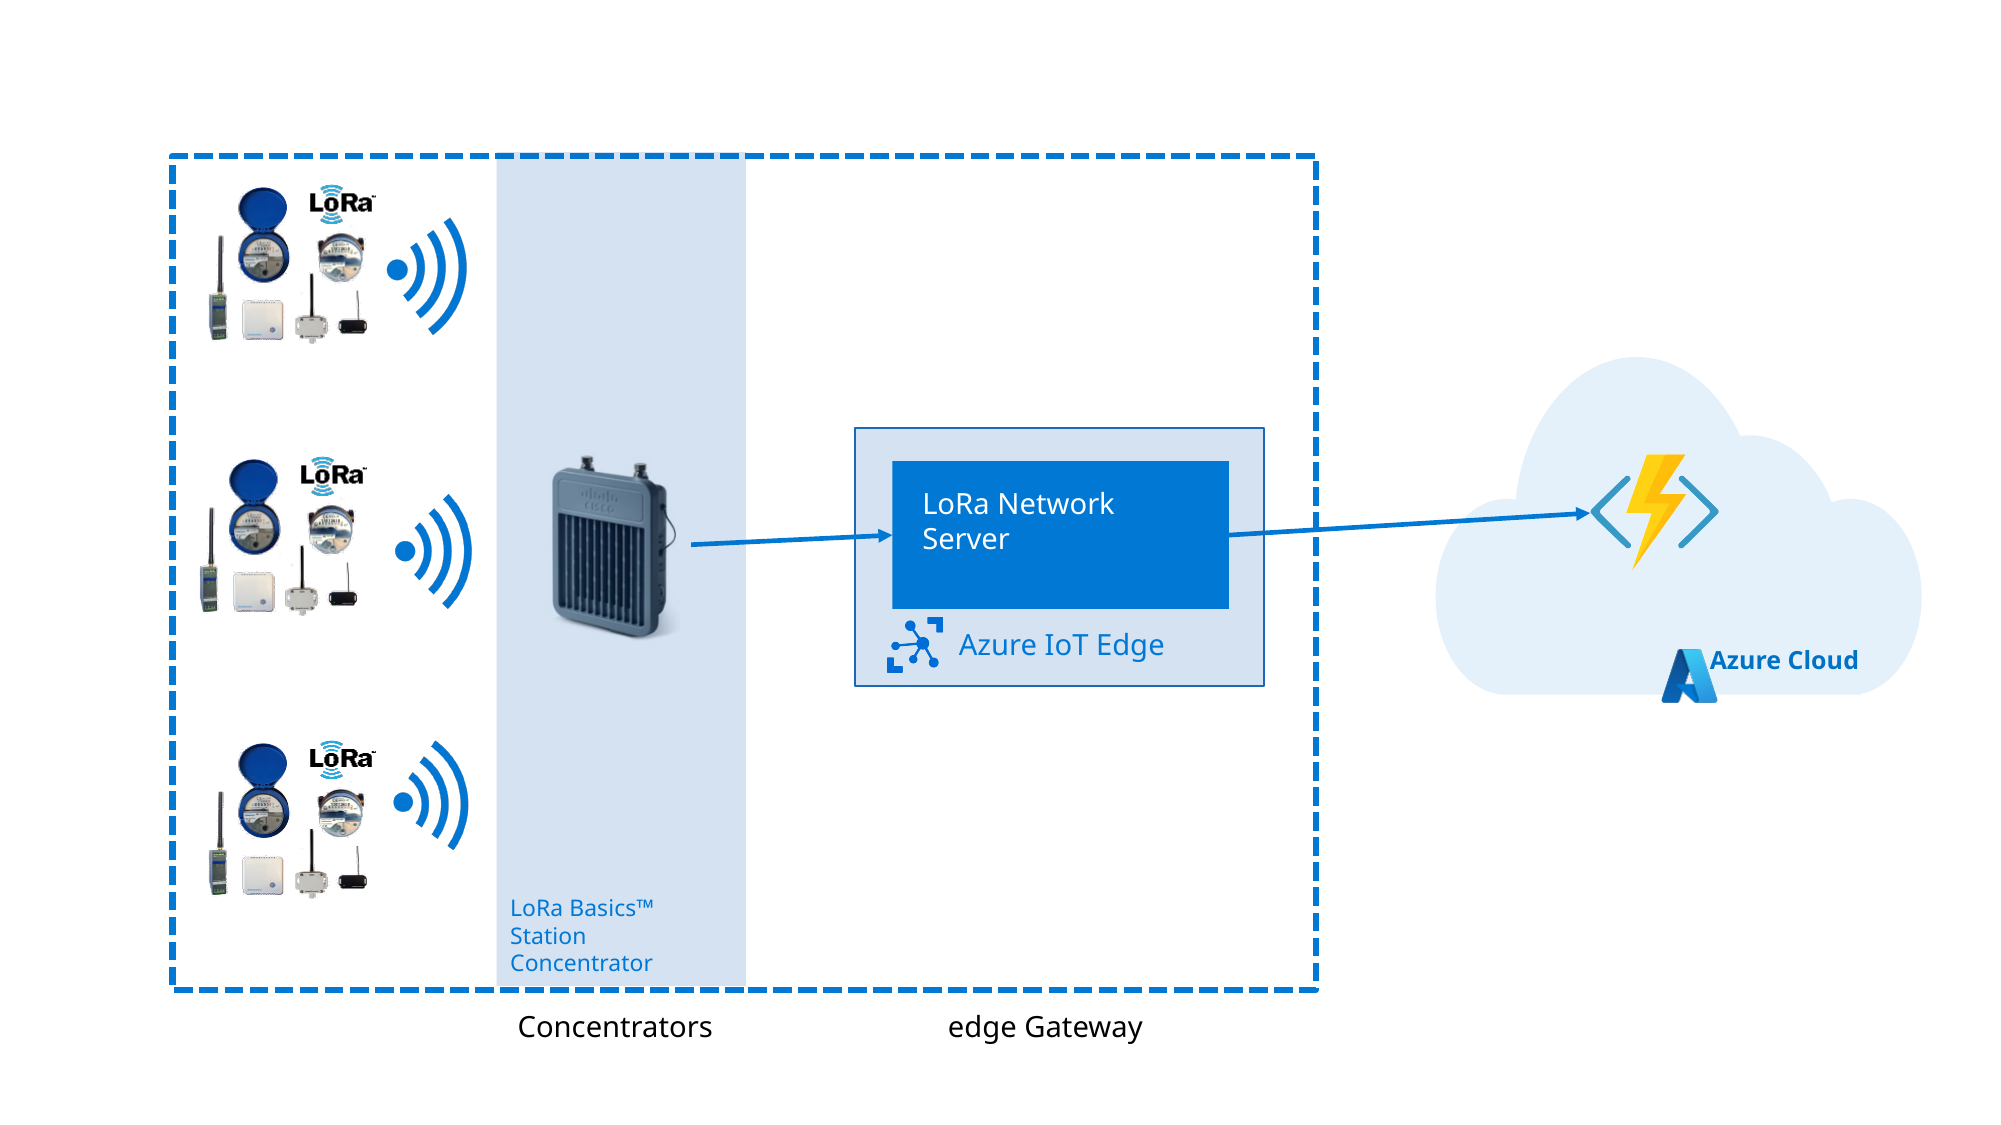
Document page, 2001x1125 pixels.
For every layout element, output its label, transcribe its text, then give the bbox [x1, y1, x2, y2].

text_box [185, 438, 387, 633]
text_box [691, 534, 893, 545]
picture [385, 489, 509, 614]
text_box [496, 152, 746, 886]
text_box [154, 121, 1937, 1069]
picture [1659, 645, 1721, 707]
text_box [1434, 356, 1923, 696]
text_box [194, 721, 396, 917]
picture [1589, 448, 1719, 578]
picture [539, 447, 691, 642]
picture [383, 735, 504, 856]
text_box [1228, 512, 1589, 536]
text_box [194, 166, 396, 361]
text_box Concentrators [517, 1008, 713, 1044]
text_box edge Gateway [947, 1008, 1144, 1044]
text_box LoRa Basics™ Station Concentrator [495, 886, 750, 984]
picture [376, 212, 505, 341]
picture [885, 615, 945, 675]
text_box [172, 155, 1316, 990]
text_box Azure Cloud [1679, 634, 1890, 689]
